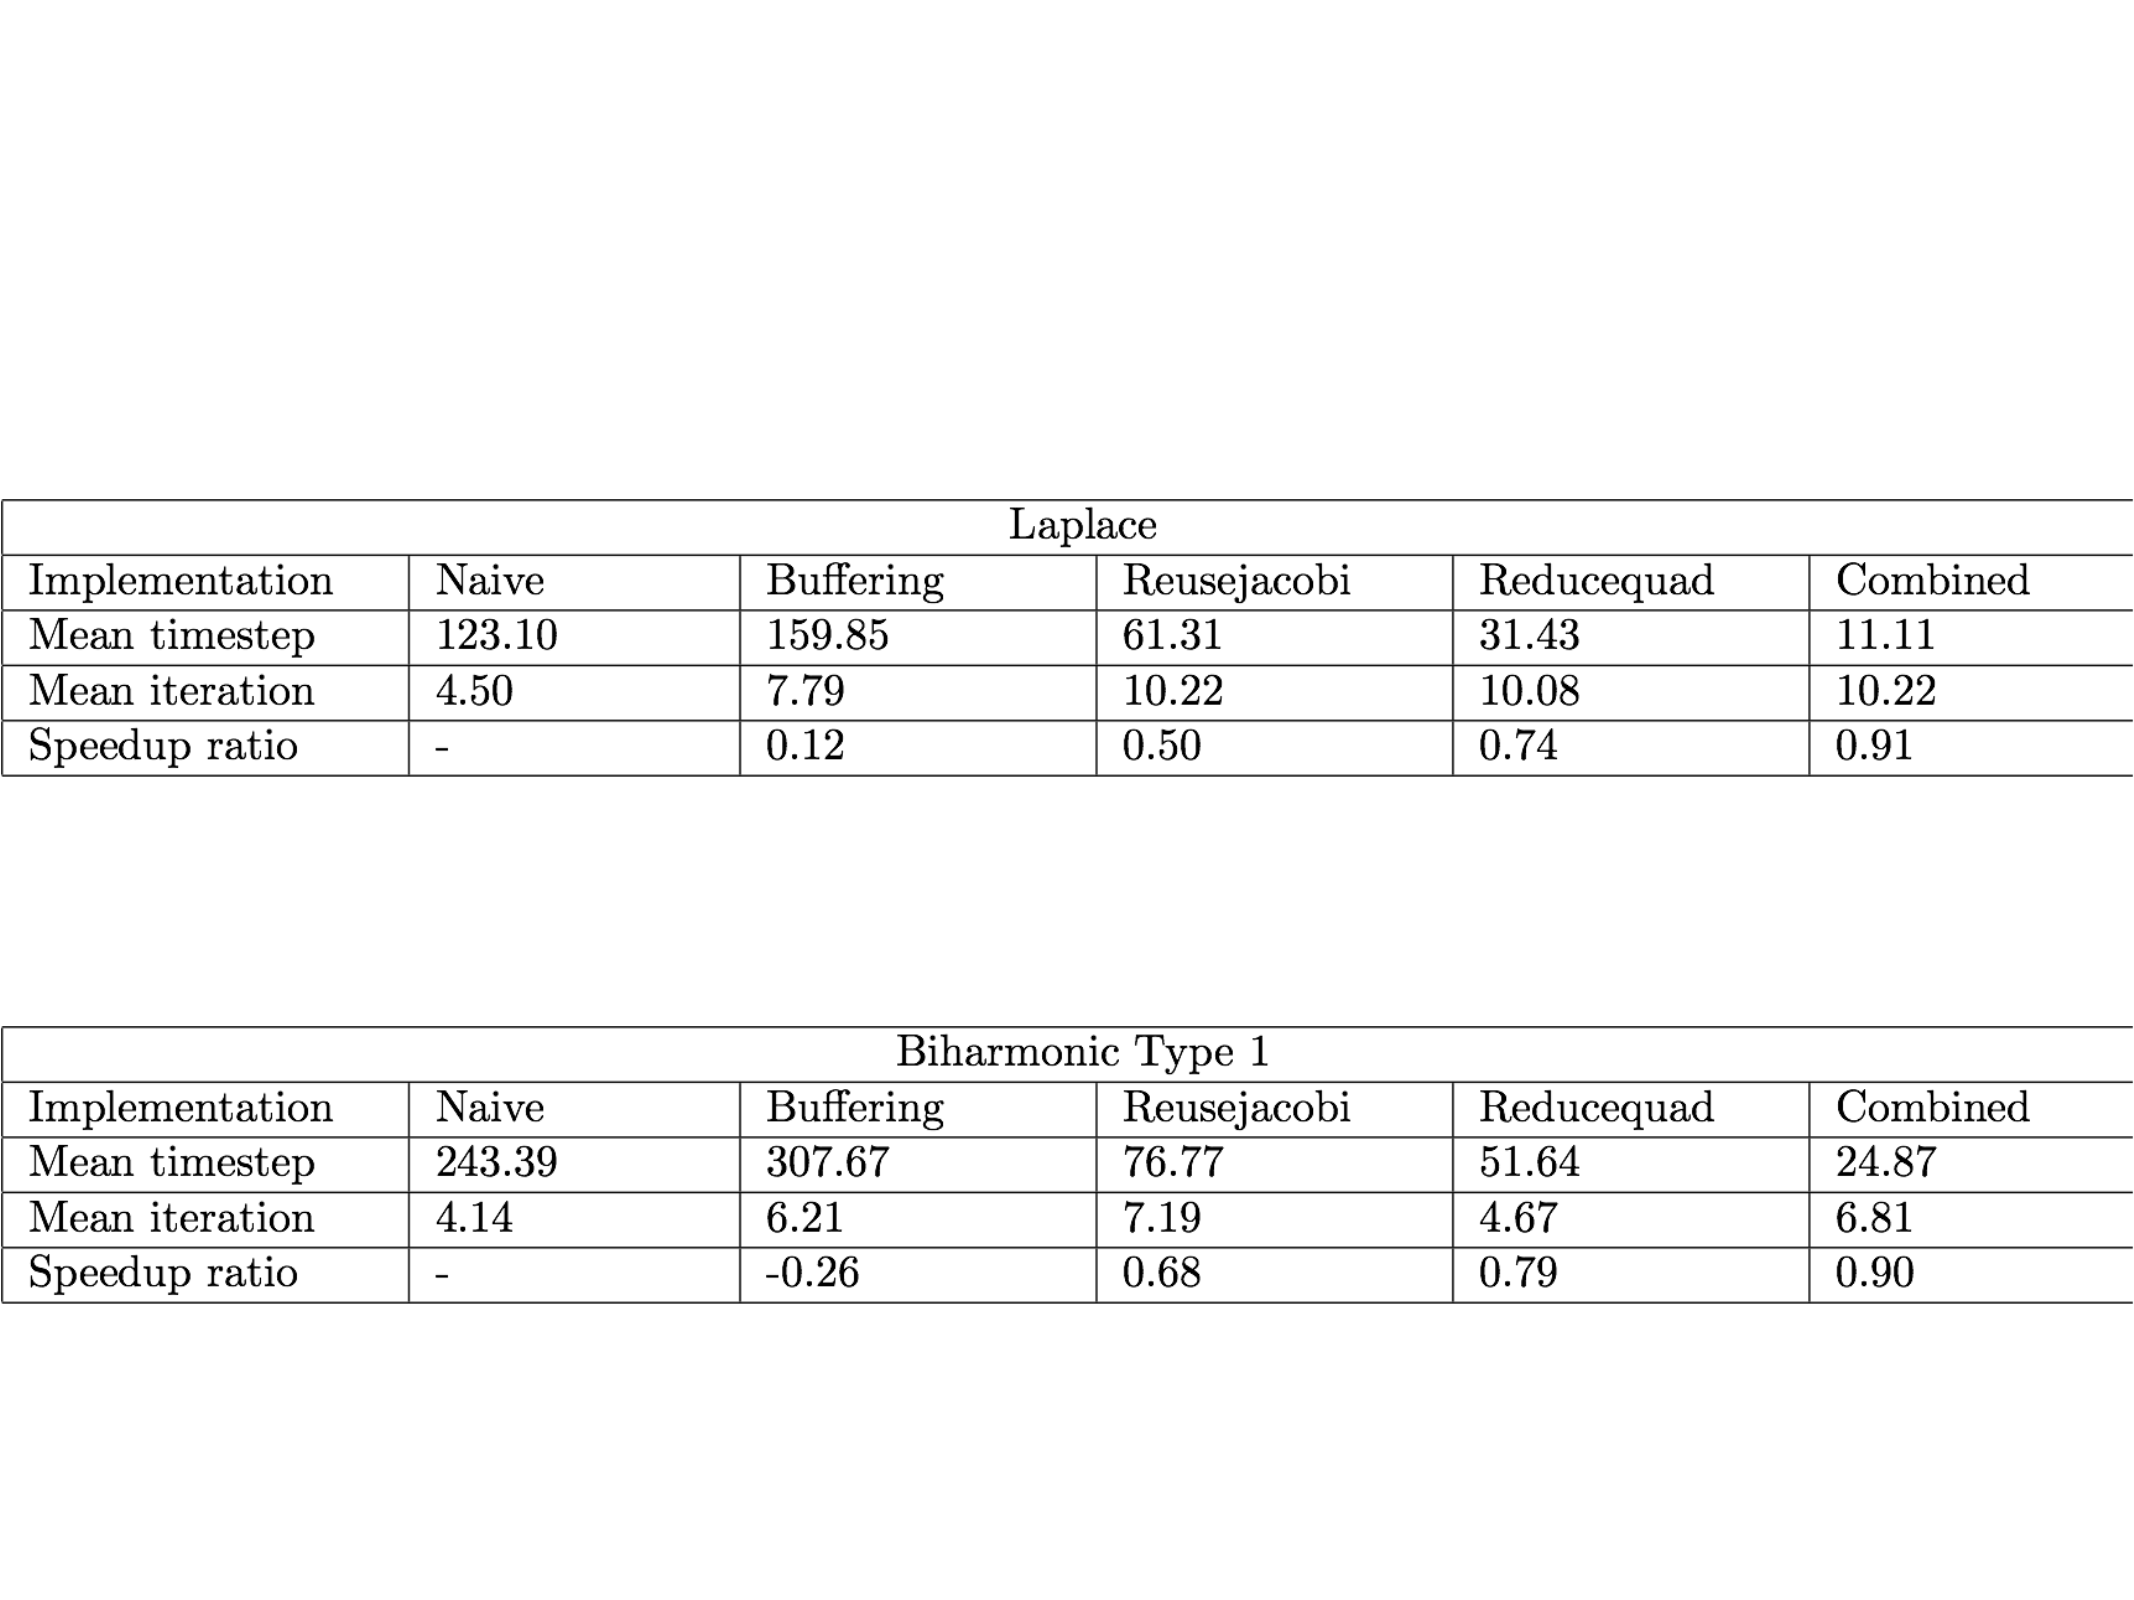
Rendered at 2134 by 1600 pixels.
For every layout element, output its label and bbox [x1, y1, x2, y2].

picture [0, 499, 2134, 778]
picture [0, 1026, 2134, 1306]
